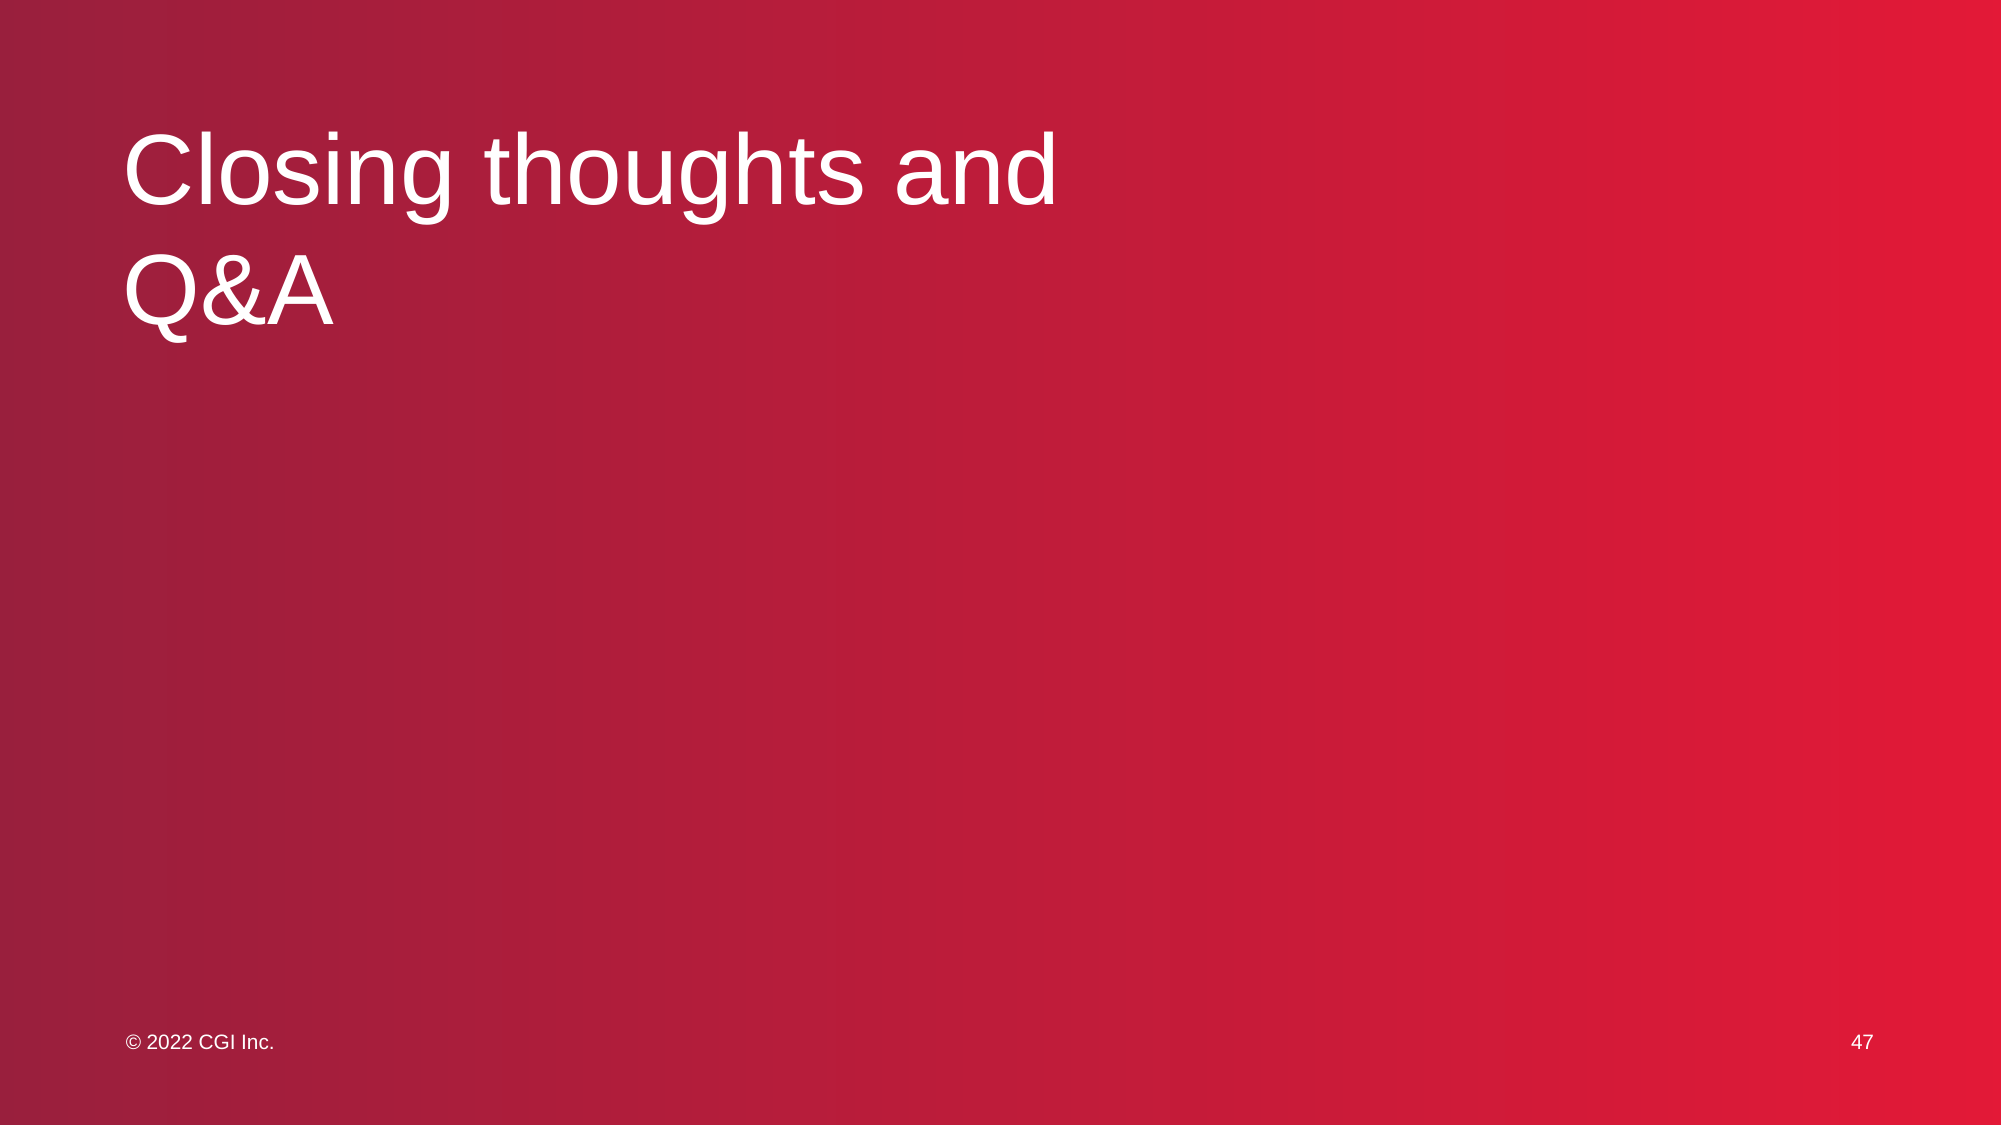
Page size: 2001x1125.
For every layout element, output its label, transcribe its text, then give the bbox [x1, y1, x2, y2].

slide_number 47 [1831, 1027, 1875, 1056]
title Closing thoughts and Q&A [122, 104, 1130, 470]
